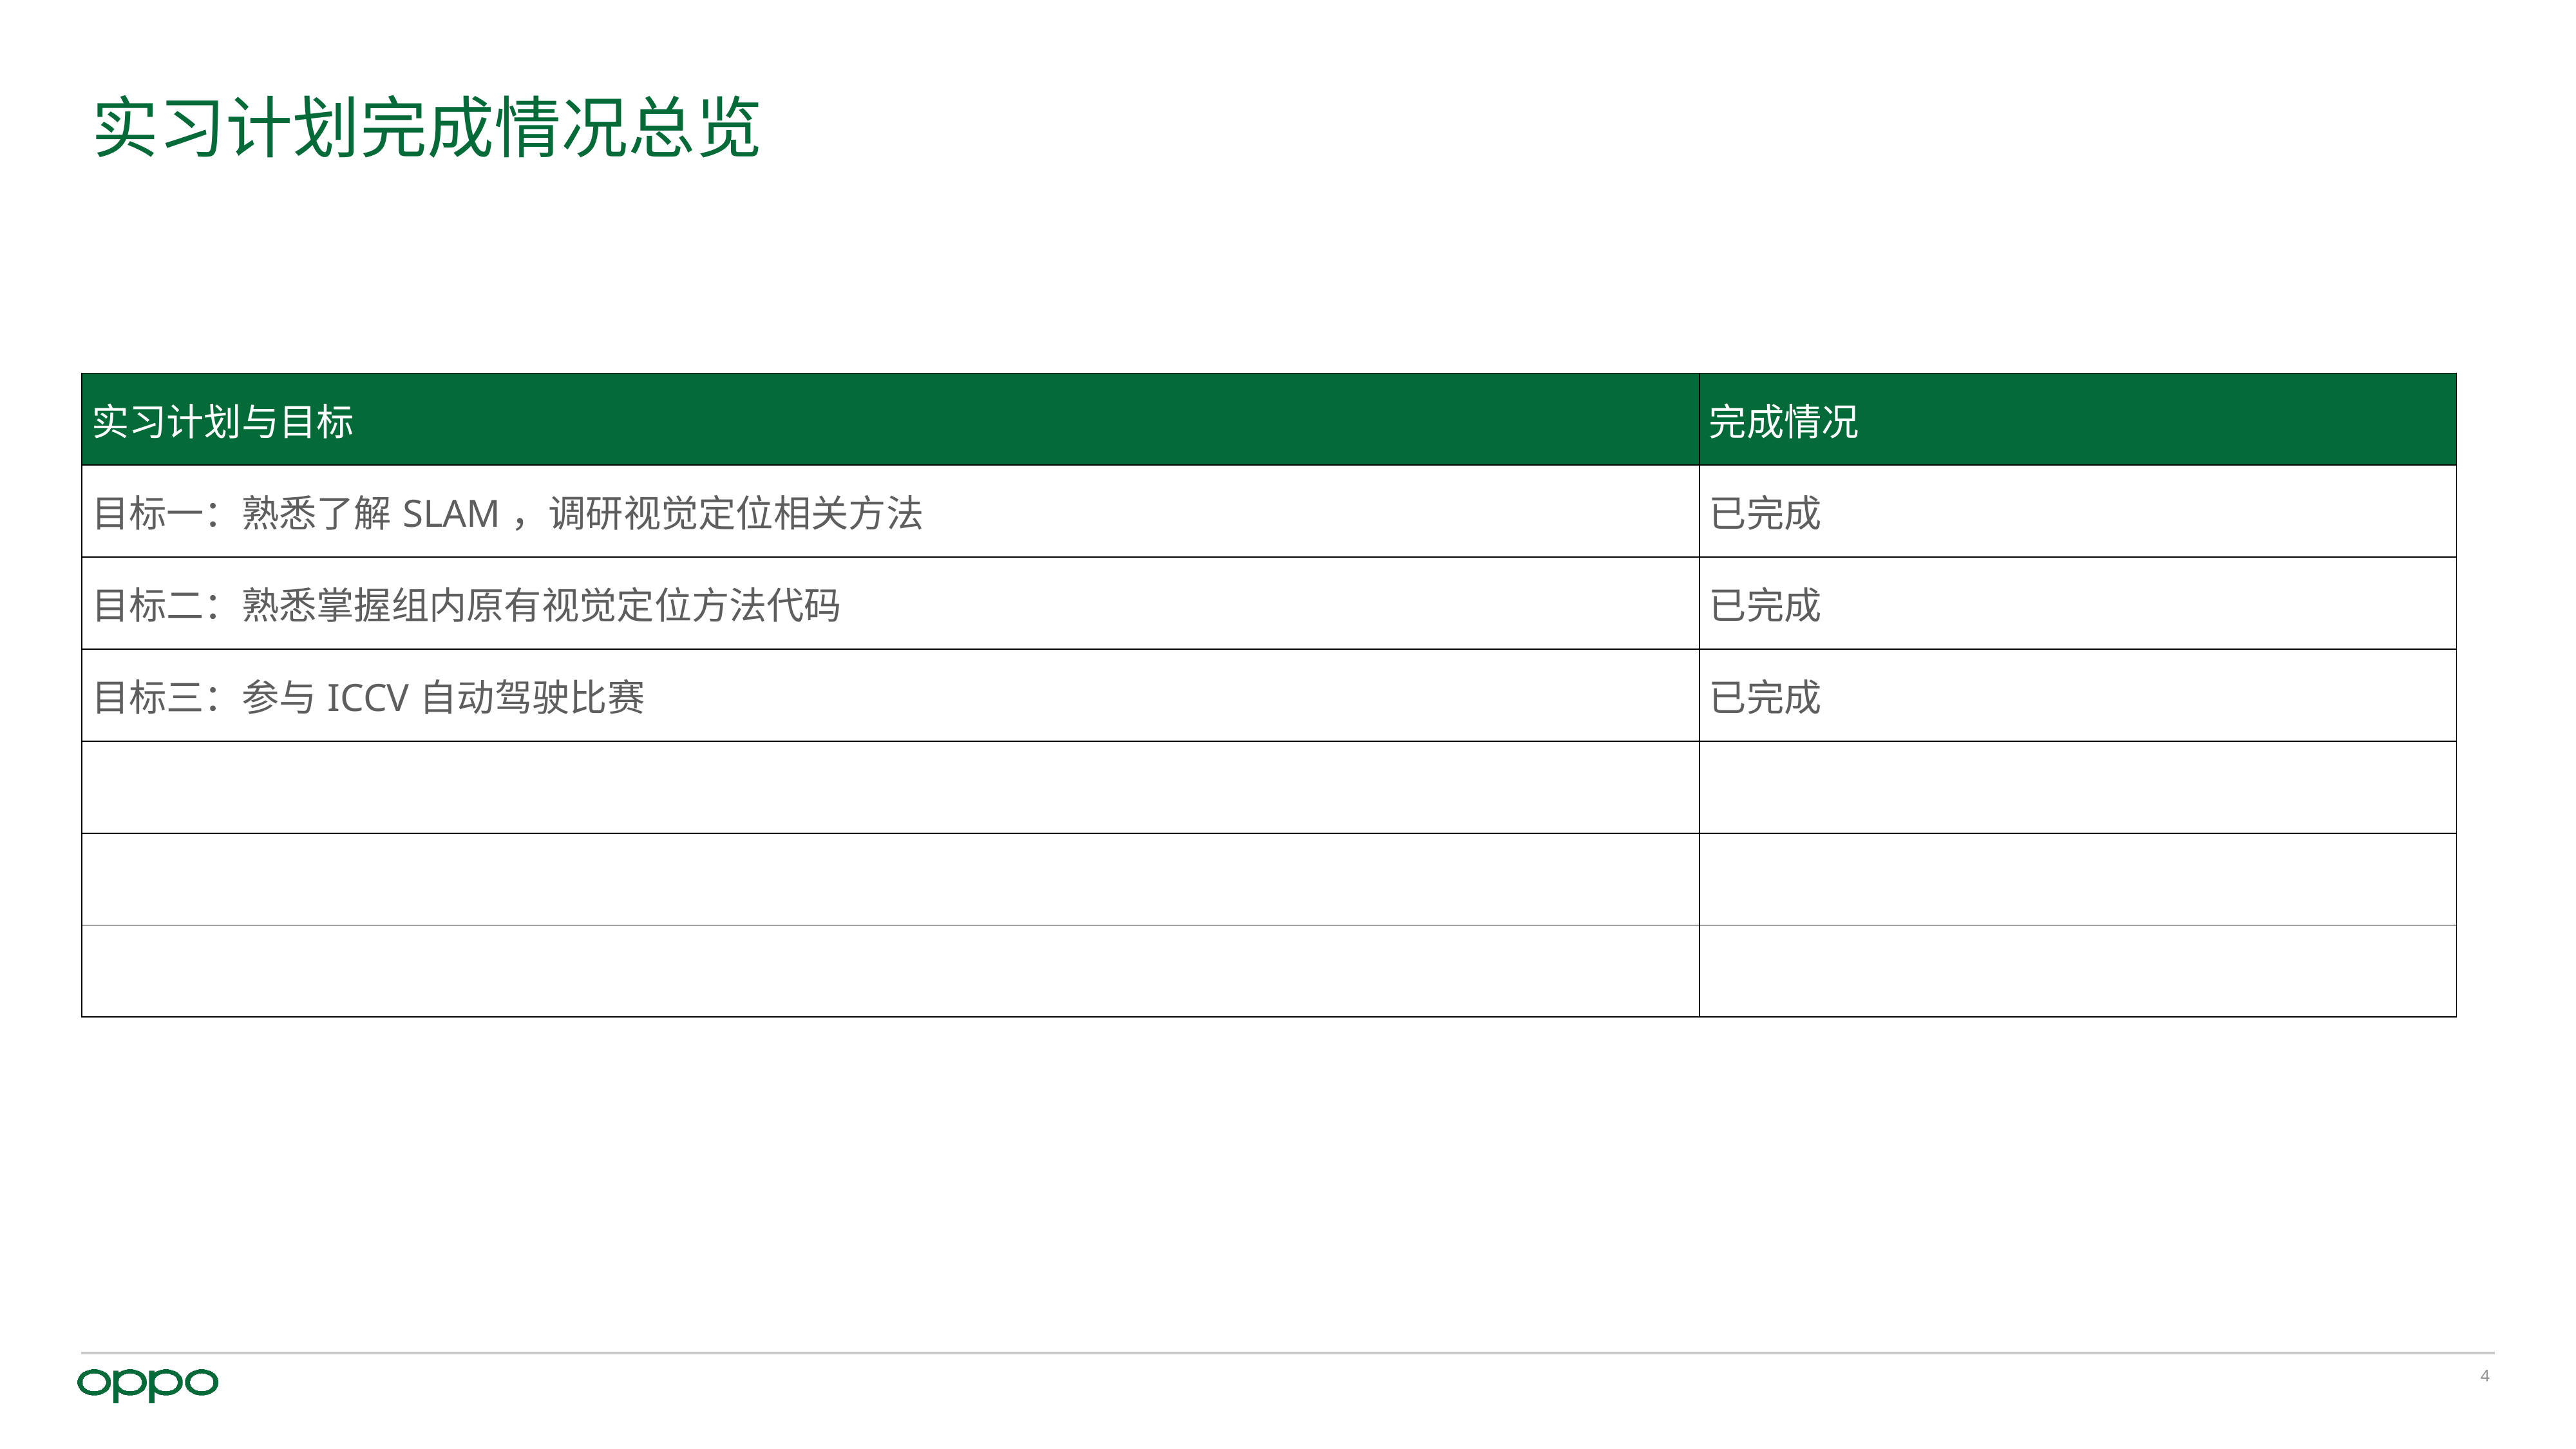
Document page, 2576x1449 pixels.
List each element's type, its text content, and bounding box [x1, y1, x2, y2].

table_cell [1700, 834, 2456, 925]
table_cell 目标二：熟悉掌握组内原有视觉定位方法代码 [82, 558, 1699, 649]
table_cell [1700, 742, 2456, 833]
table_cell 已完成 [1700, 558, 2456, 649]
table_cell 目标一：熟悉了解SLAM，调研视觉定位相关方法 [82, 466, 1699, 556]
title 实习计划完成情况总览 [82, 66, 2496, 180]
table_cell 已完成 [1700, 650, 2456, 741]
table_cell [1700, 925, 2456, 1016]
picture [77, 1369, 218, 1403]
table_cell [82, 925, 1699, 1016]
table_cell [82, 742, 1699, 833]
table_cell 已完成 [1700, 466, 2456, 556]
table_cell 目标三：参与ICCV自动驾驶比赛 [82, 650, 1699, 741]
table_cell [82, 834, 1699, 925]
table_header 实习计划与目标 [82, 374, 1699, 464]
table_header 完成情况 [1700, 374, 2456, 464]
